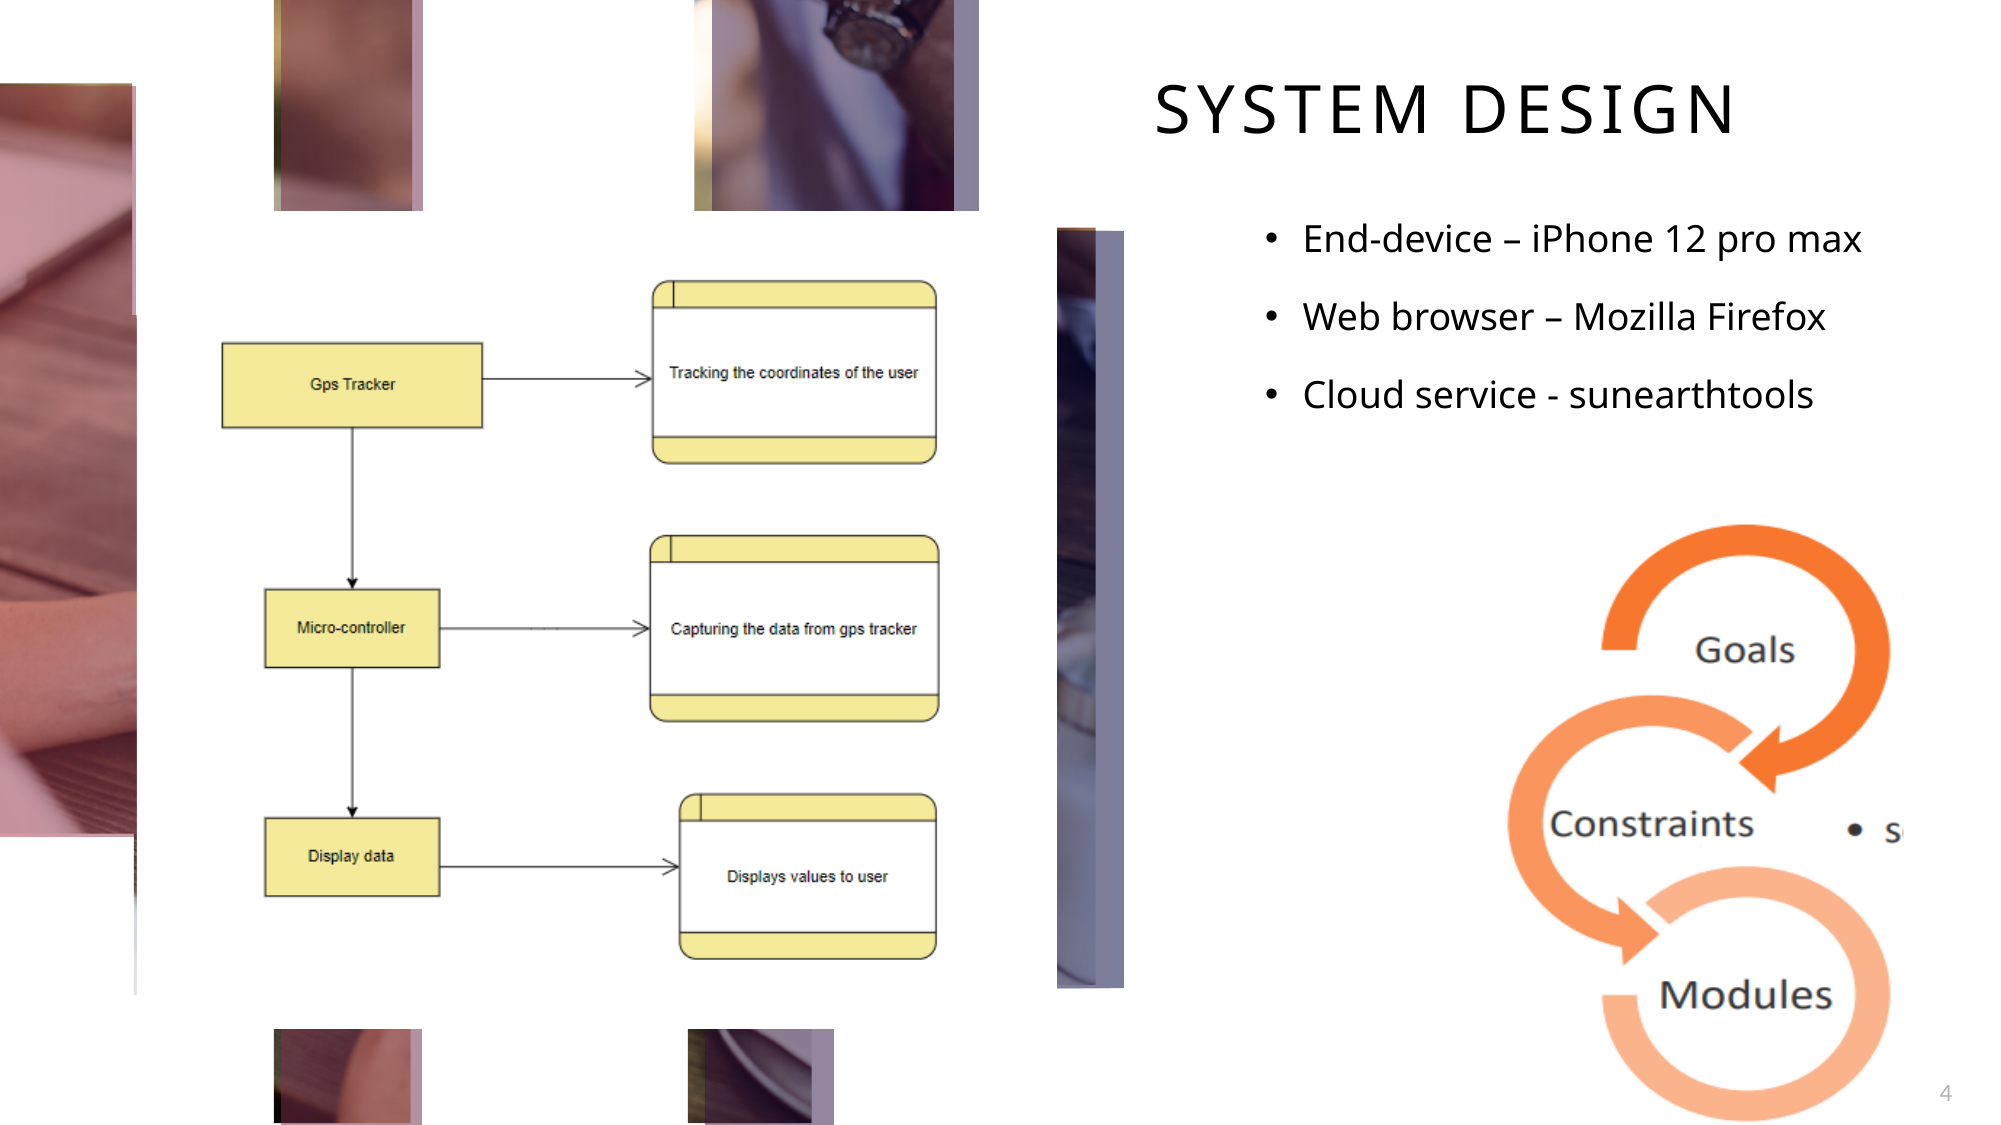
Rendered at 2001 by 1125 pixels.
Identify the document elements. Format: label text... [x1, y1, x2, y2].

list End-device – iPhone 12 pro max Web browser – Mozilla Firefox Cloud service - sunearthtools [1265, 184, 1938, 1066]
slide_number 4 [1904, 1061, 1968, 1121]
text_box [1096, 229, 1126, 990]
picture [1483, 493, 1904, 1124]
title SYSTEM DESIGN [1154, 59, 1938, 154]
picture [0, 0, 1096, 1124]
